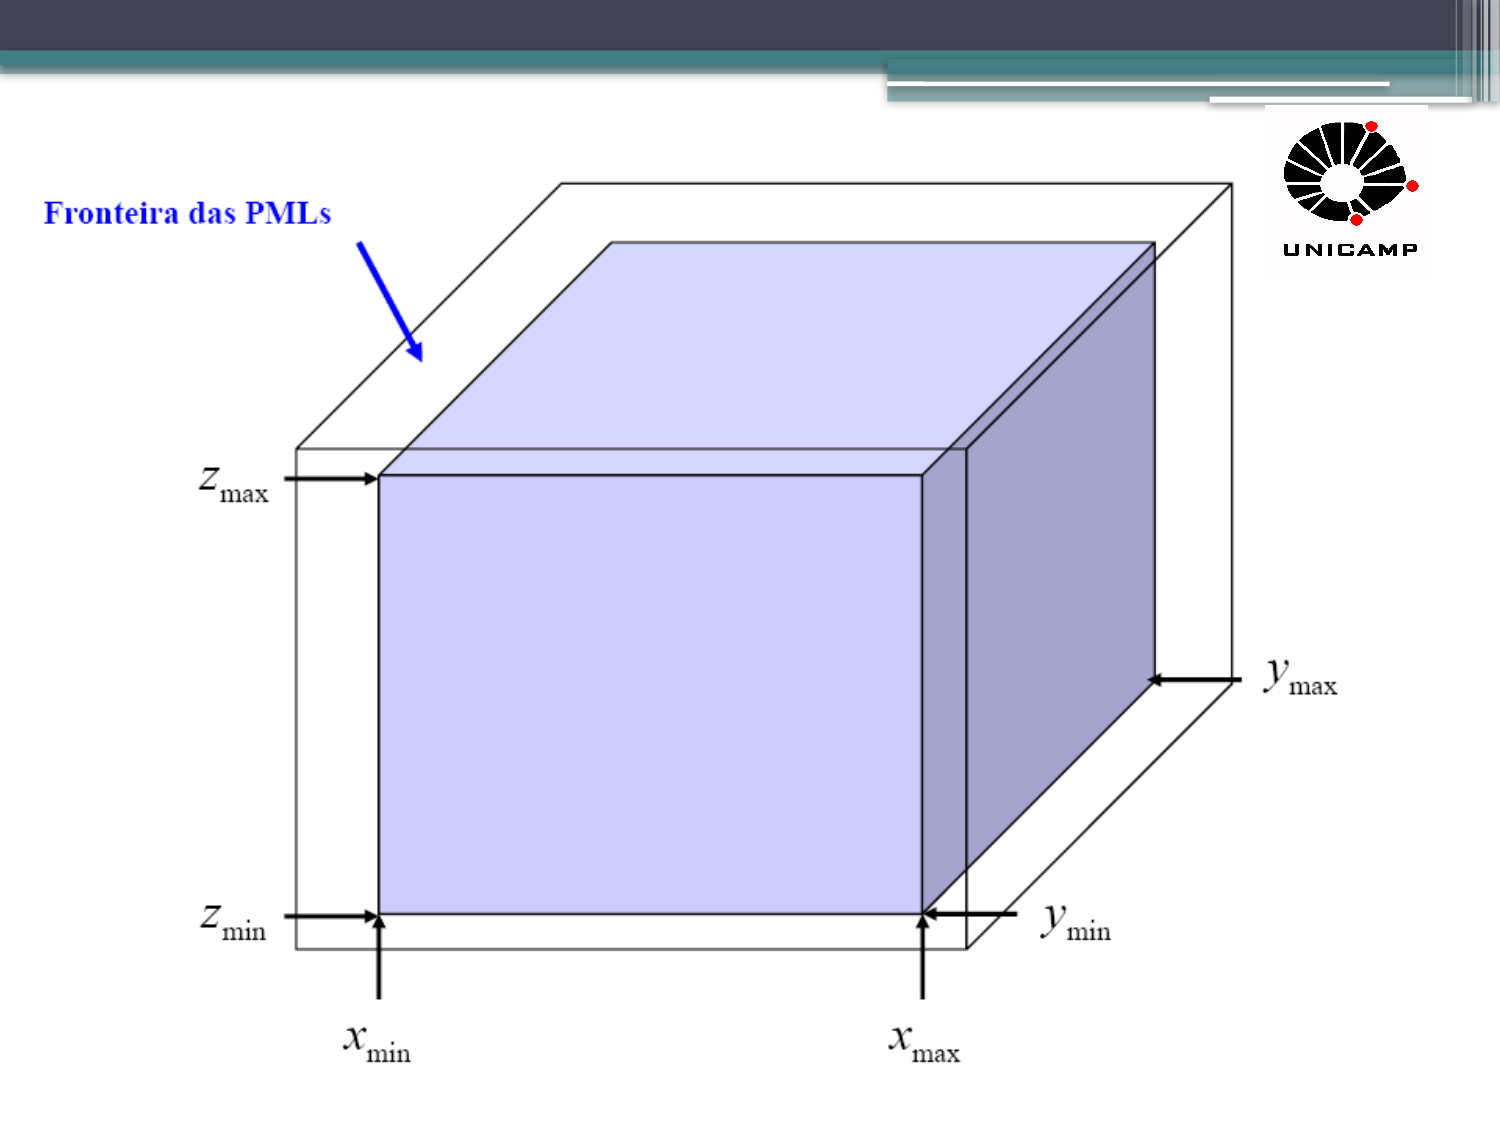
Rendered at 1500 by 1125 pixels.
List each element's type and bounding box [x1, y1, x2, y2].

picture [23, 105, 1428, 1092]
